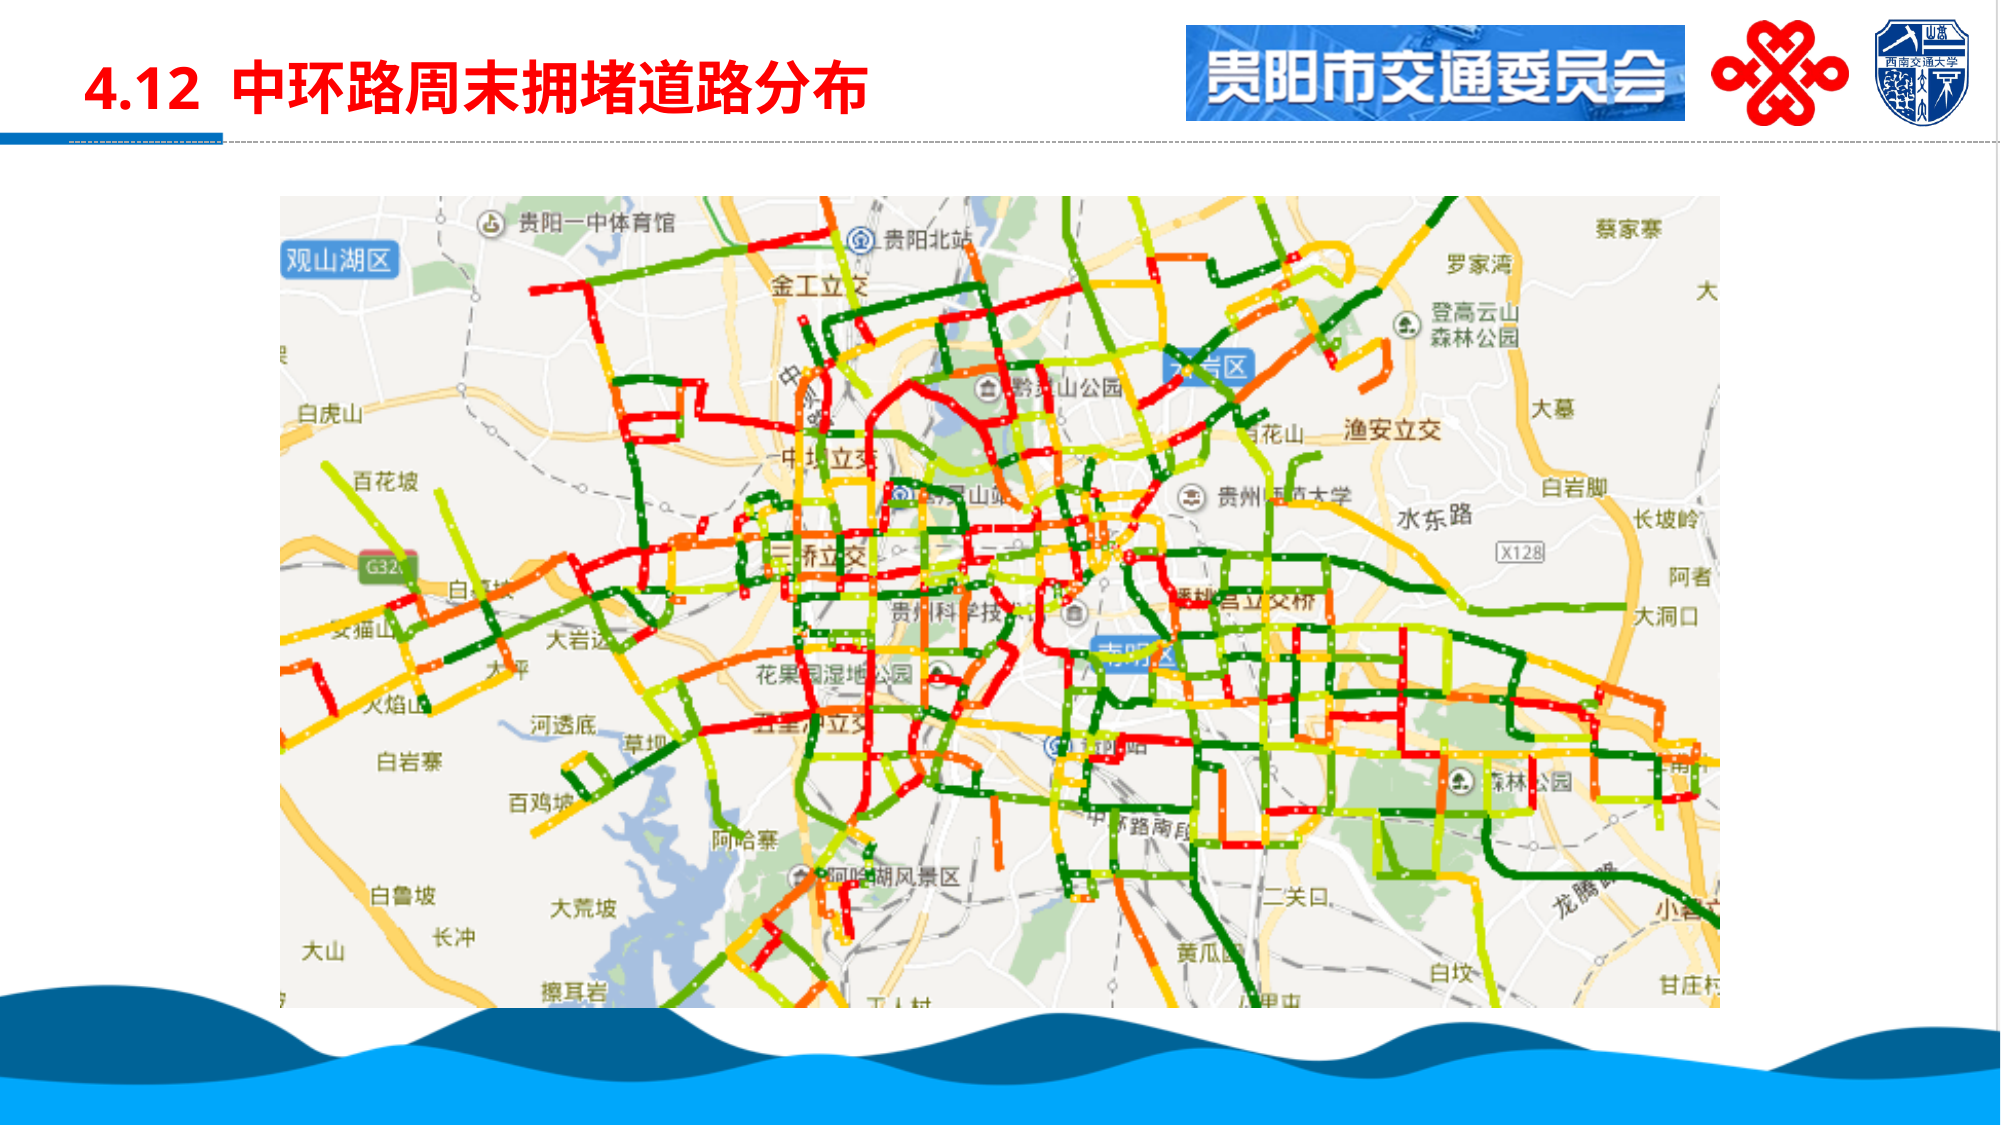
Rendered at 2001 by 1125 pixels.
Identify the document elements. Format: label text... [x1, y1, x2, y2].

text_box 4.12 中环路周末拥堵道路分布 [69, 43, 1082, 130]
slide_number [1412, 1042, 1863, 1103]
picture [0, 0, 2001, 1061]
